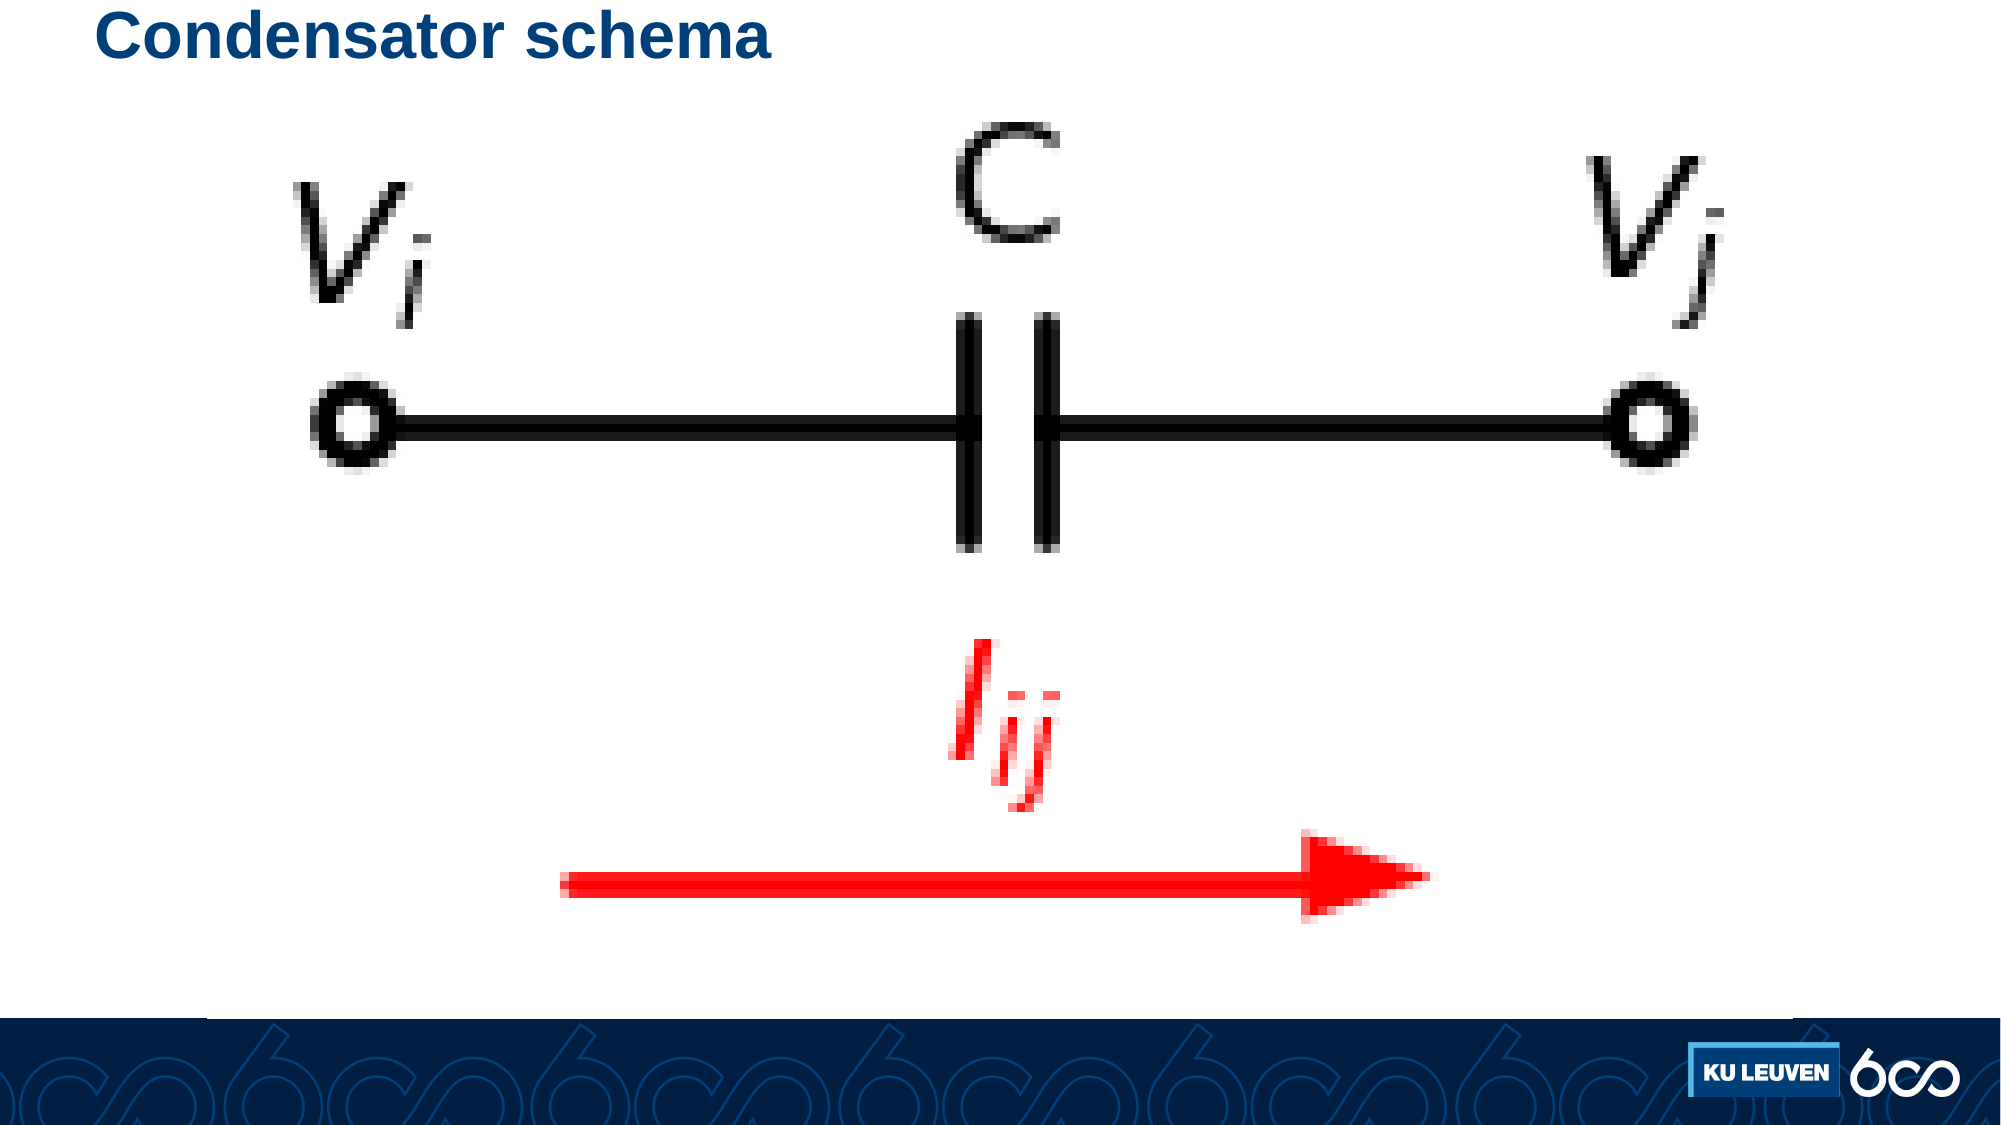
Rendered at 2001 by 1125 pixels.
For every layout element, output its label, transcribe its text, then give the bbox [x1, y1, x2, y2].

title Condensator schema [94, 0, 1906, 108]
picture [0, 88, 2001, 1125]
